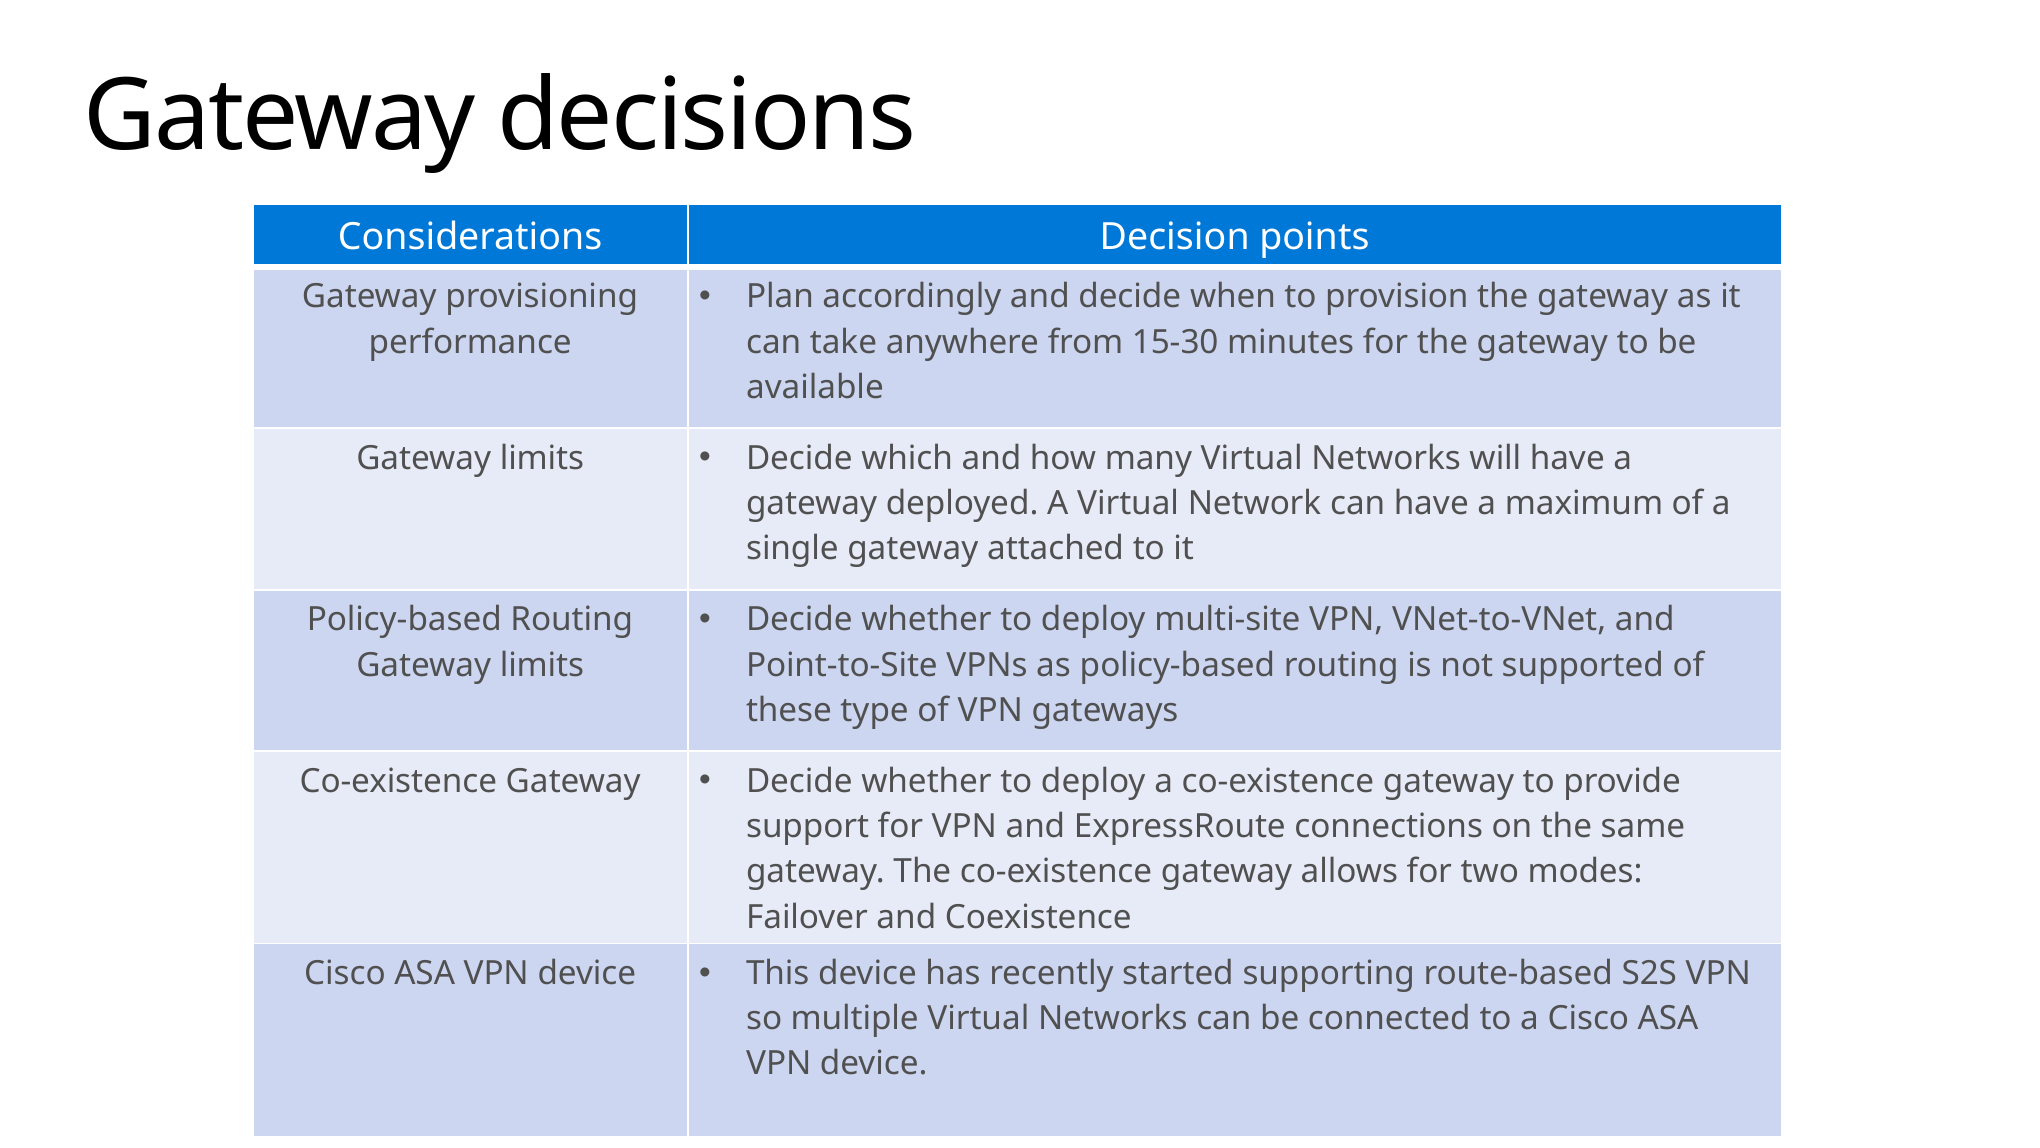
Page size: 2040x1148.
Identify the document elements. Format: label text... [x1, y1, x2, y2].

title Gateway decisions [60, 48, 1980, 199]
table_cell Gateway provisioning performance [254, 270, 687, 427]
table_header Decision points [689, 205, 1781, 264]
table_cell Plan accordingly and decide when to provision the gateway as it can take anywhere from 15-30 minutes for the gateway to be available [689, 270, 1781, 427]
table_cell Gateway limits [254, 429, 687, 589]
table_cell Decide which and how many Virtual Networks will have a gateway deployed. A Virtual Network can have a maximum of a single gateway attached to it [689, 429, 1781, 589]
table_cell Co-existence Gateway [254, 752, 687, 943]
table_cell Decide whether to deploy a co-existence gateway to provide support for VPN and ExpressRoute connections on the same gateway. The co-existence gateway allows for two modes: Failover and Coexistence [689, 752, 1781, 943]
table_header Considerations [254, 205, 687, 264]
table_cell This device has recently started supporting route-based S2S VPN so multiple Virtual Networks can be connected to a Cisco ASA VPN device. [689, 944, 1781, 1136]
table_cell Decide whether to deploy multi-site VPN, VNet-to-VNet, and Point-to-Site VPNs as policy-based routing is not supported of these type of VPN gateways [689, 591, 1781, 750]
table_cell Policy-based Routing Gateway limits [254, 591, 687, 750]
table_cell Cisco ASA VPN device [254, 944, 687, 1136]
